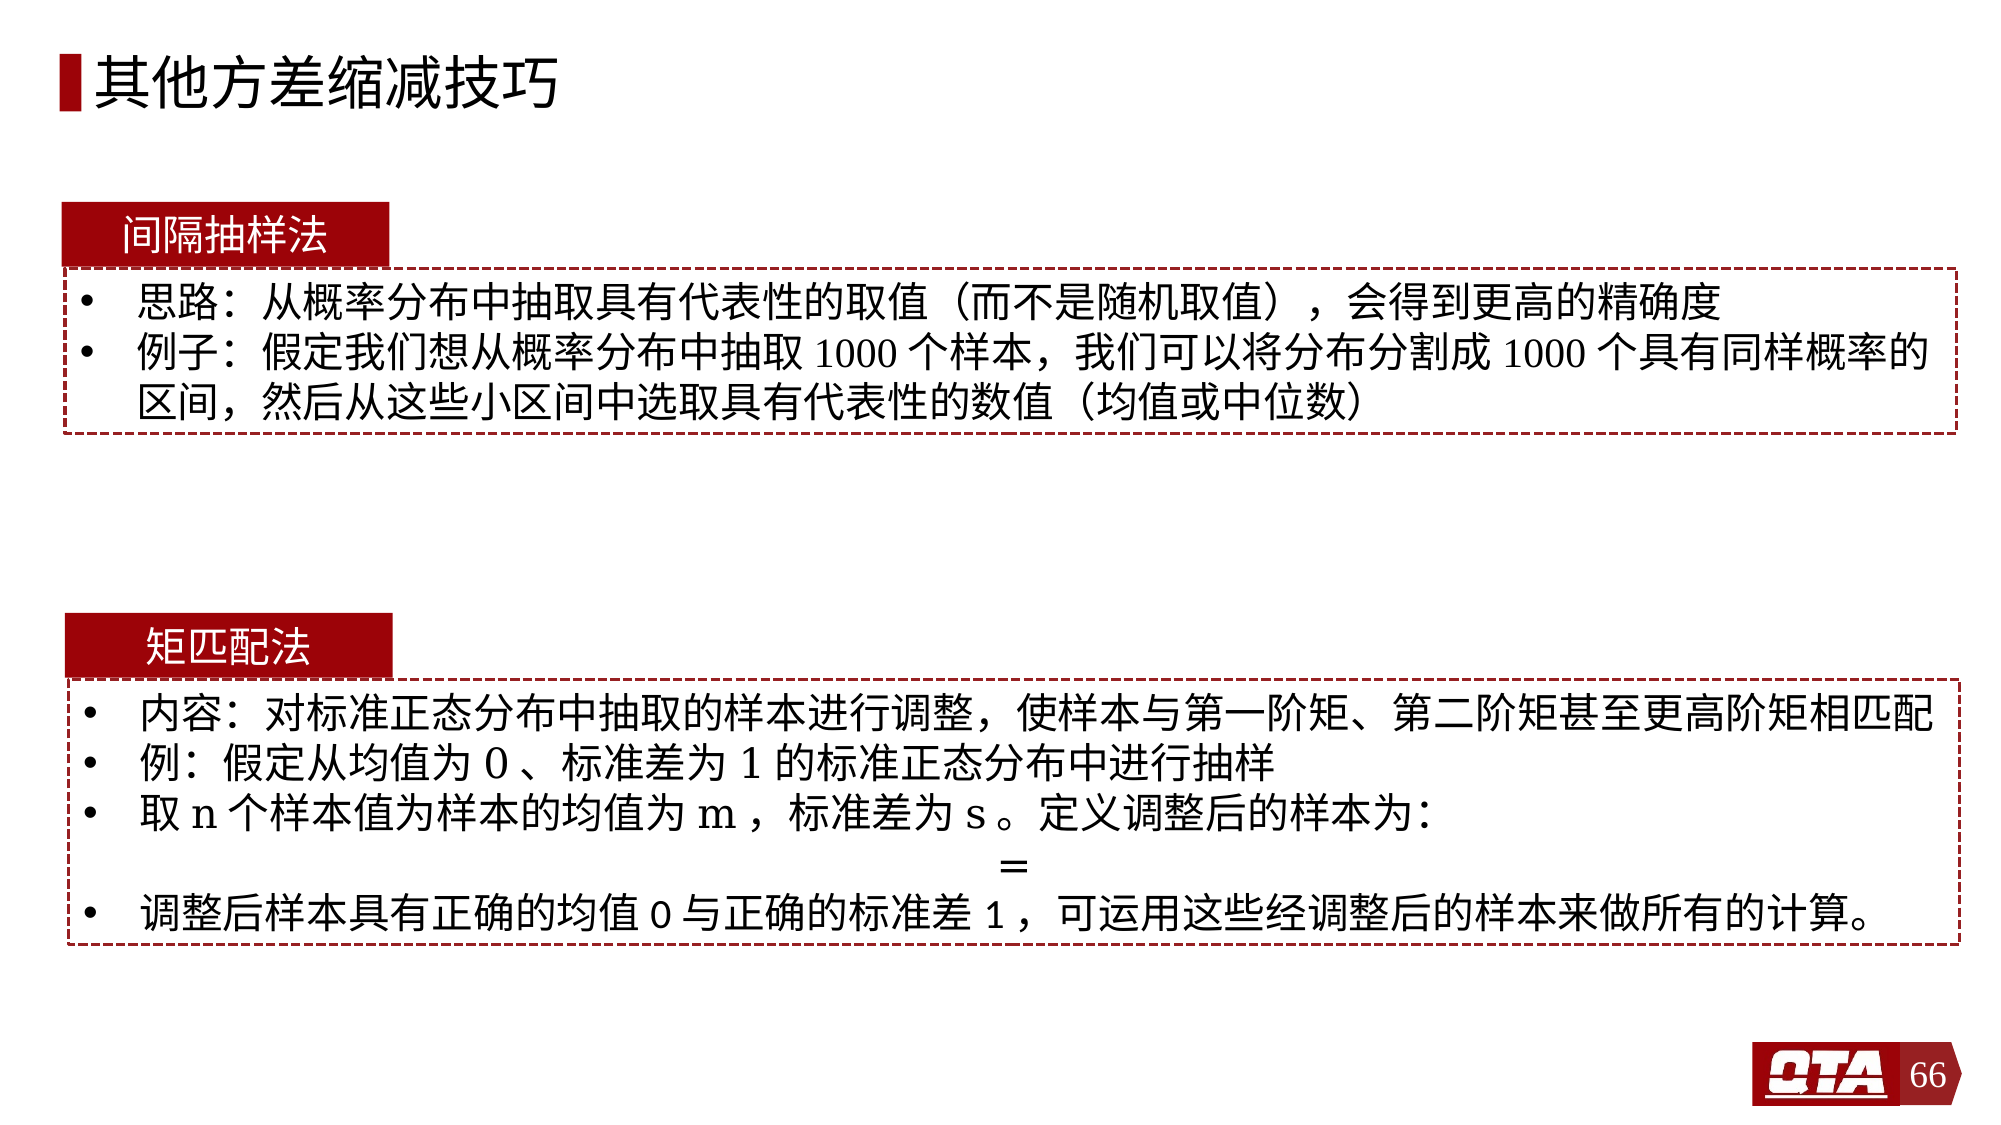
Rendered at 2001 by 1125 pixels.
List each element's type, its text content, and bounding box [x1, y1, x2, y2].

text_box 间隔抽样法 [61, 201, 390, 267]
title 其他方差缩减技巧 [78, 0, 1775, 174]
slide_number 66 [1511, 1042, 1962, 1103]
text_box 思路：从概率分布中抽取具有代表性的取值（而不是随机取值），会得到更高的精确度 例子：假定我们想从概率分布中抽取1000个样本，我们可以将分布分割成1000个具有同样概率的区间，然后从这些小区间中选取具有代表性的数值（均值或中位数） [64, 268, 1957, 434]
text_box 矩匹配法 [64, 612, 393, 678]
